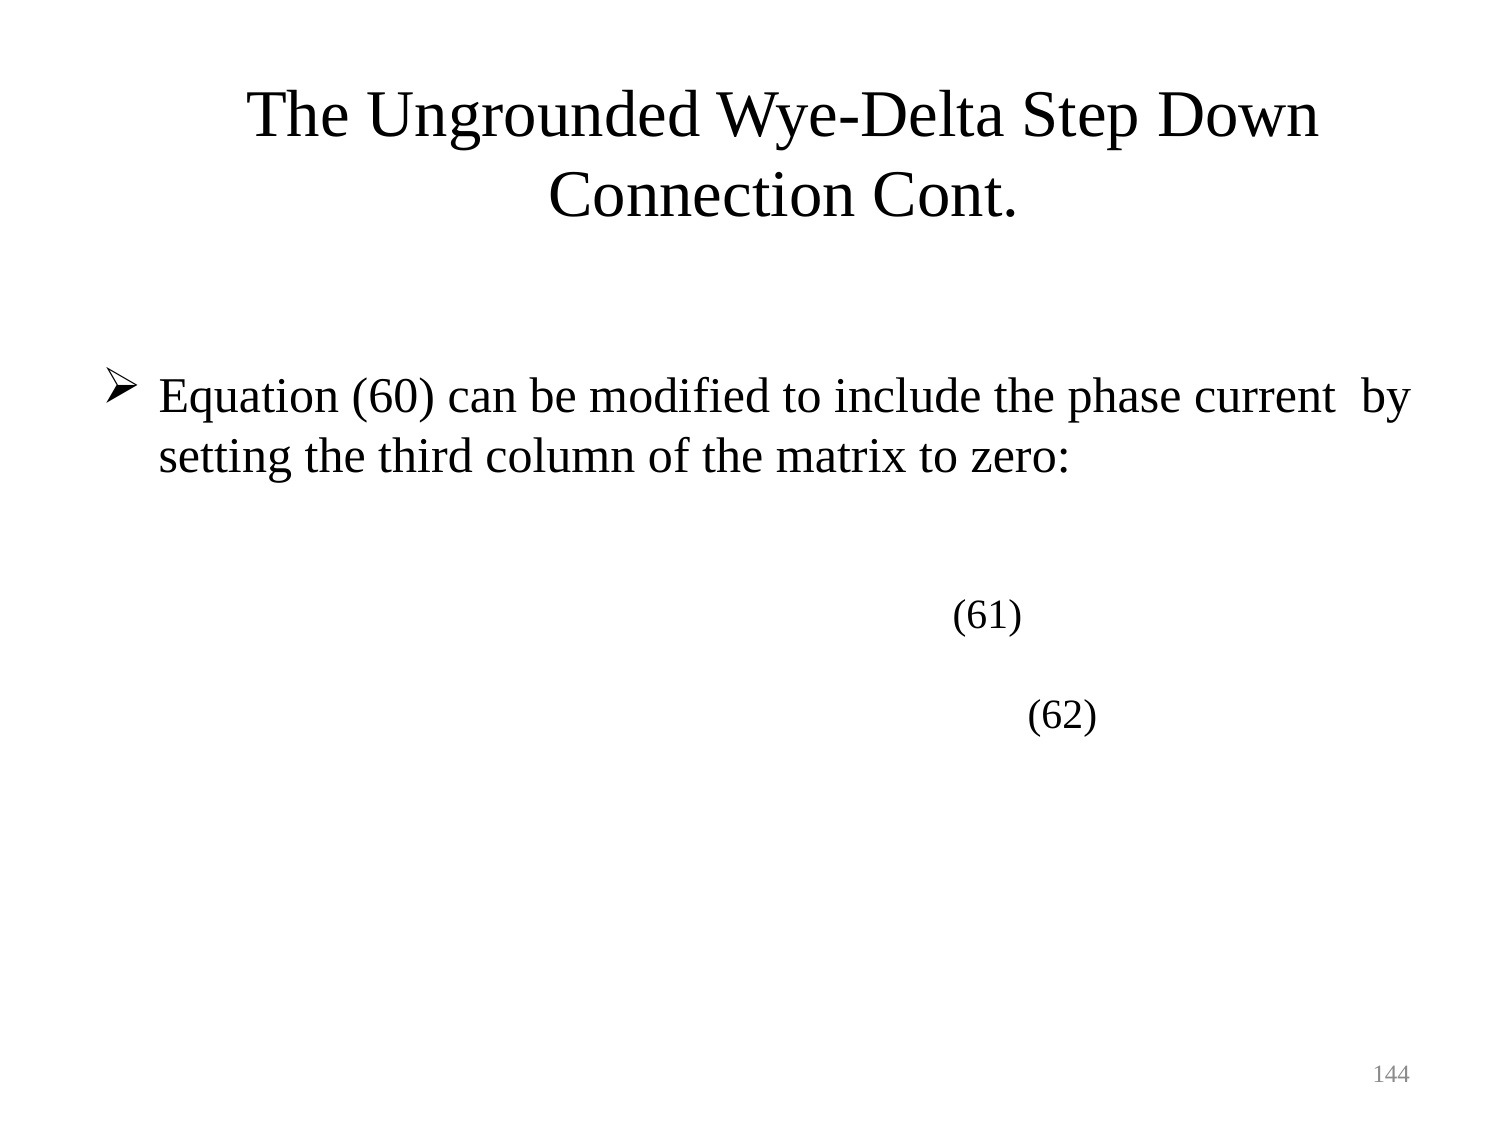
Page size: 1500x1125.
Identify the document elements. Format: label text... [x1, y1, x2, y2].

slide_number 144 [1074, 1042, 1425, 1103]
text_box The Ungrounded Wye-Delta Step Down Connection Cont. [0, 62, 1497, 238]
